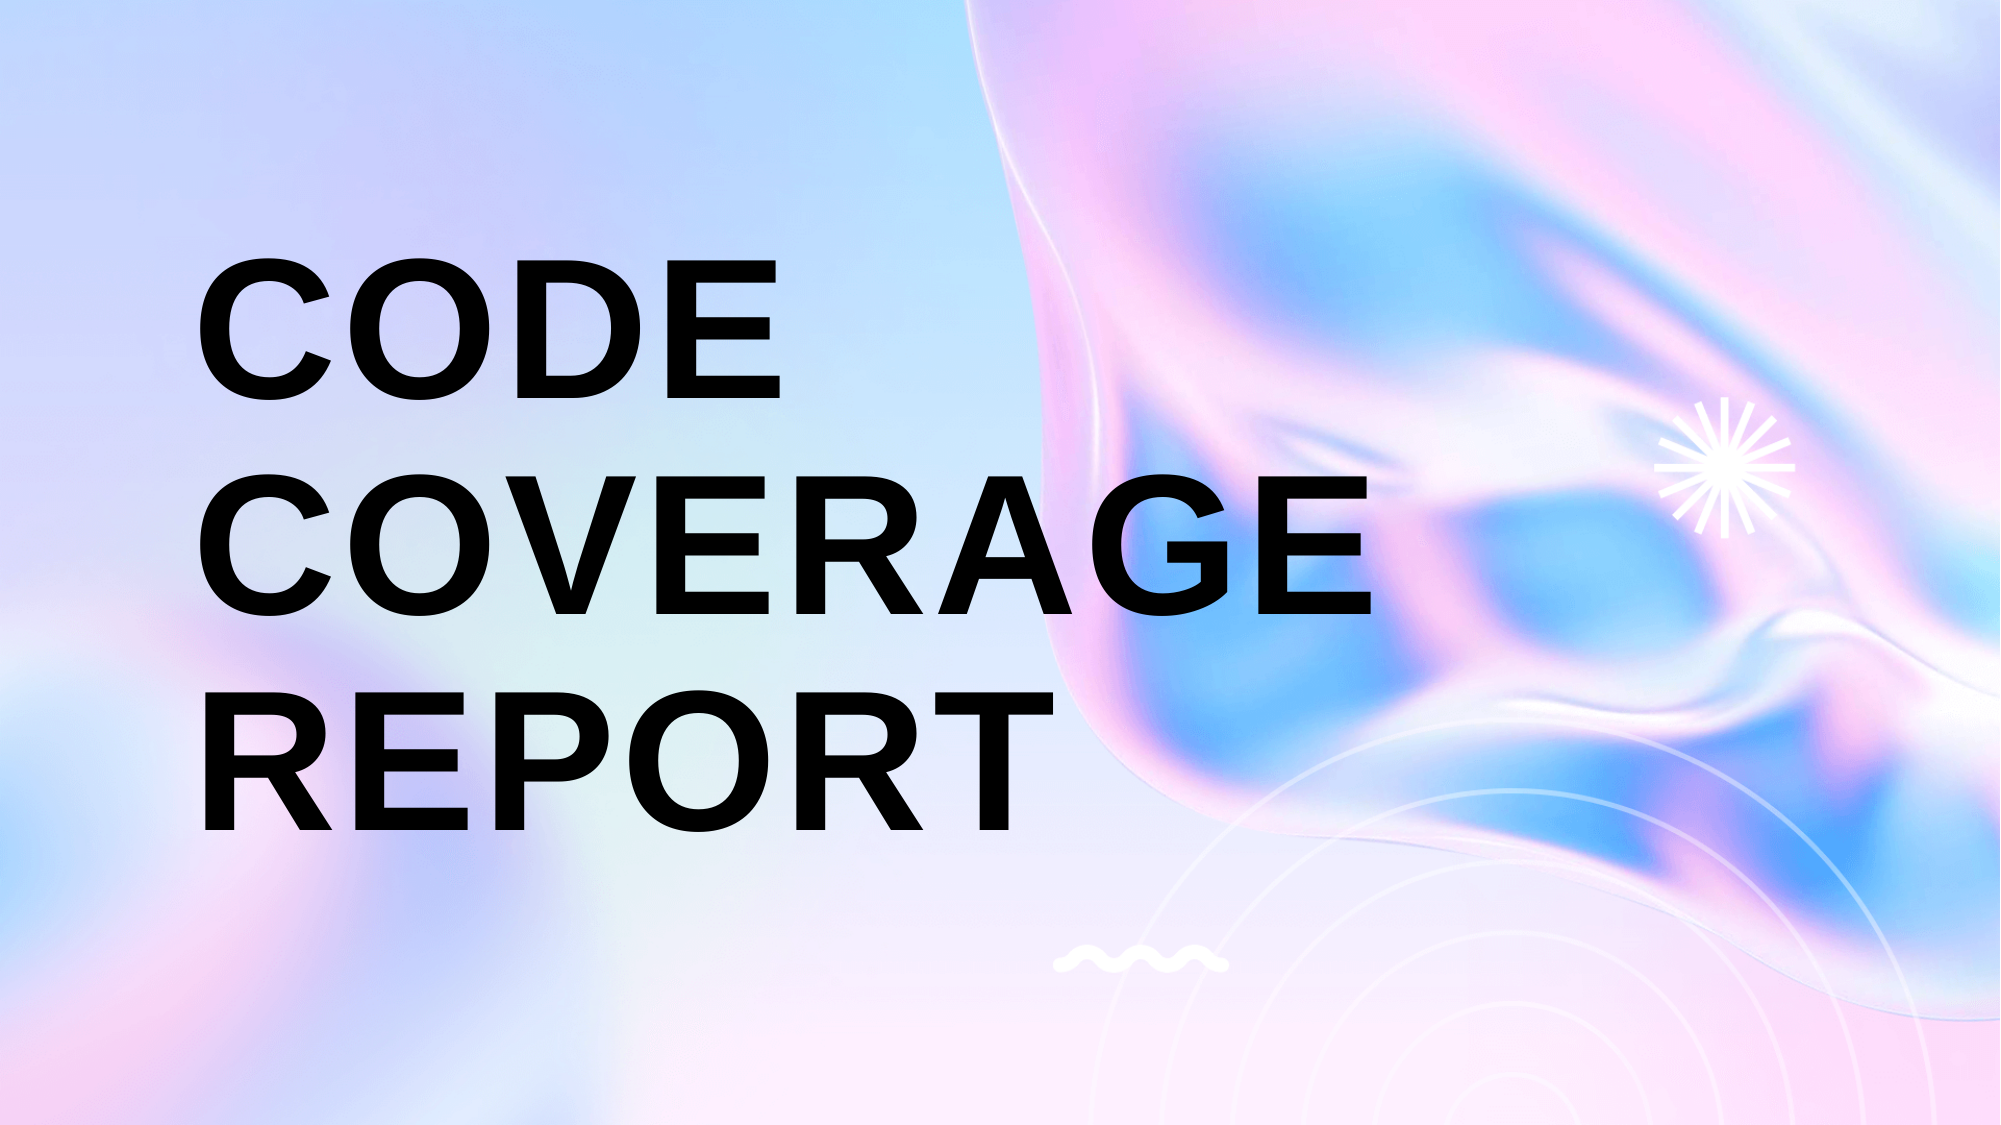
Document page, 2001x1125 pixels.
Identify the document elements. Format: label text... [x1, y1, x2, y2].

title CODE COVERAGE REPORT [176, 218, 1824, 610]
picture [0, 0, 2000, 1125]
